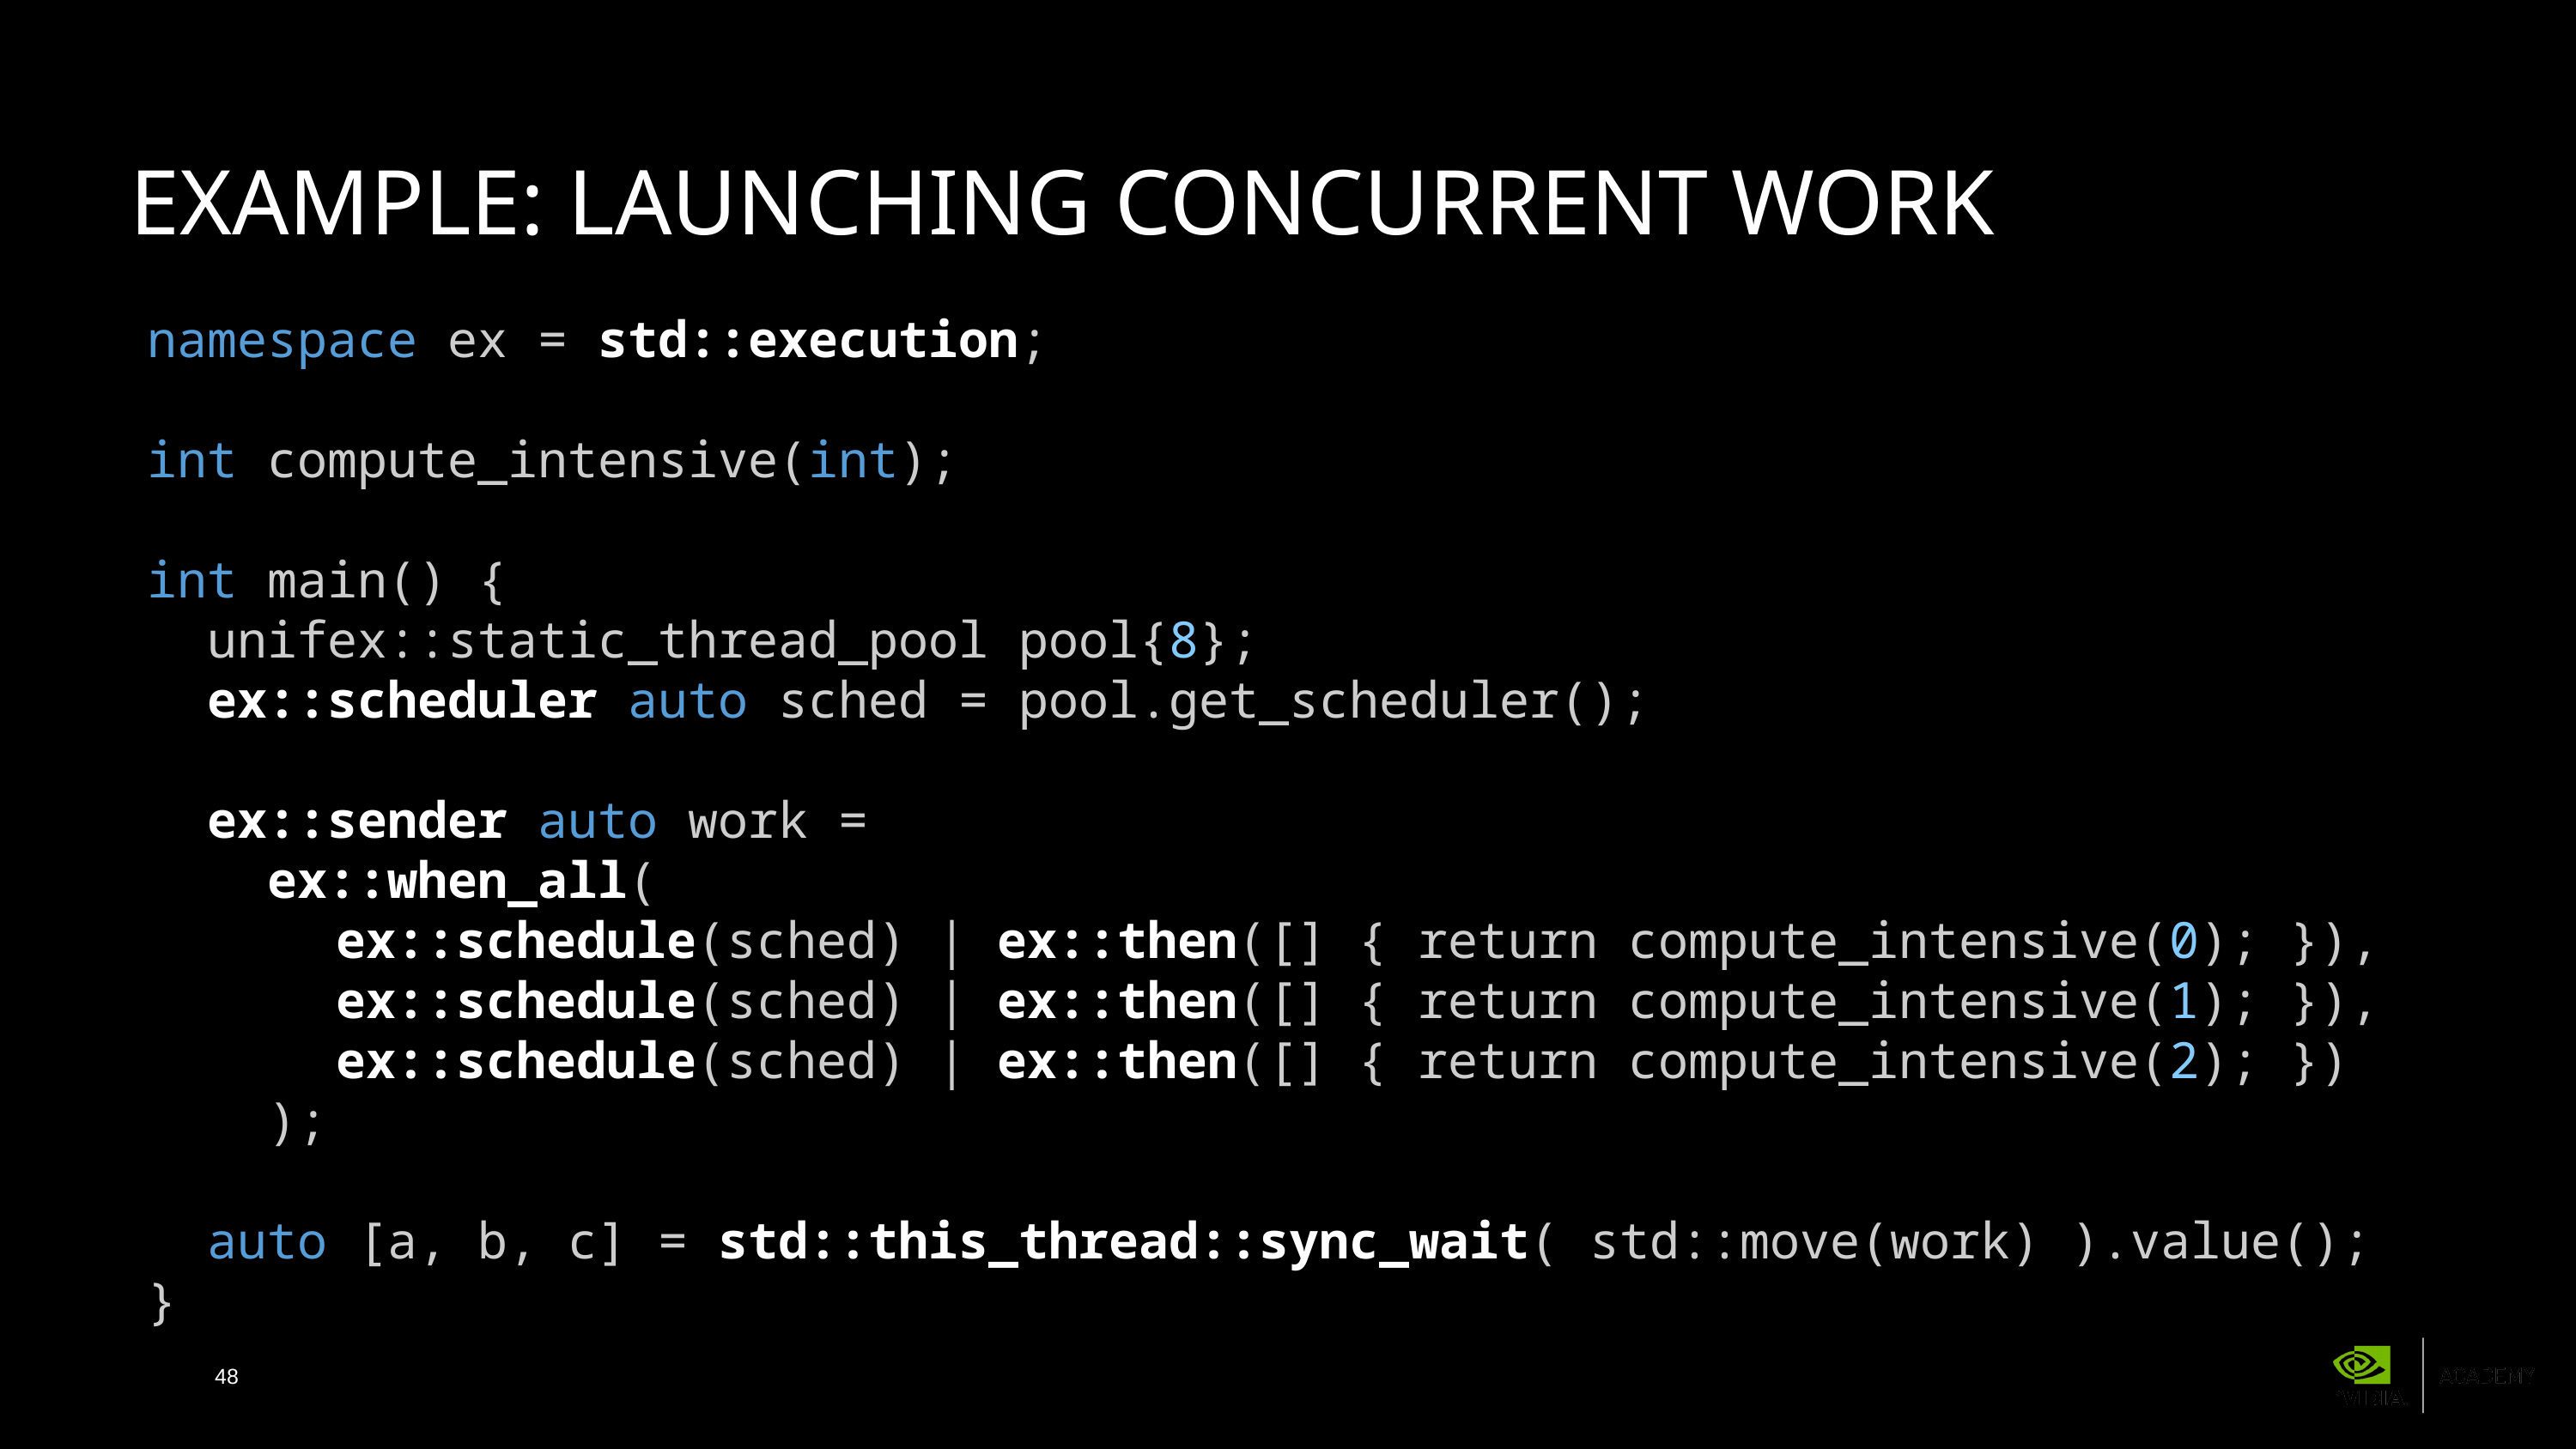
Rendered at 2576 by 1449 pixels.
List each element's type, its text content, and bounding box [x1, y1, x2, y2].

slide_number 48 [202, 1337, 782, 1414]
picture [2301, 1319, 2561, 1432]
list namespace ex = std::execution; int compute_intensive(int); int main() { unifex::static_thread_pool pool{8}; ex::scheduler auto sched = pool.get_scheduler(); ex::sender auto work = ex::when_all( ex::schedule(sched) | ex::then([] { return compute_intensive(0); }), ex::schedule(sched) | ex::then([] { return compute_intensive(1); }), ex::schedule(sched) | ex::then([] { return compute_intensive(2); }) ); auto [a, b, c] = std::this_thread::sync_wait( std::move(work) ).value(); } [120, 300, 2459, 1335]
title Example: Launching concurrent work [116, 122, 2459, 262]
